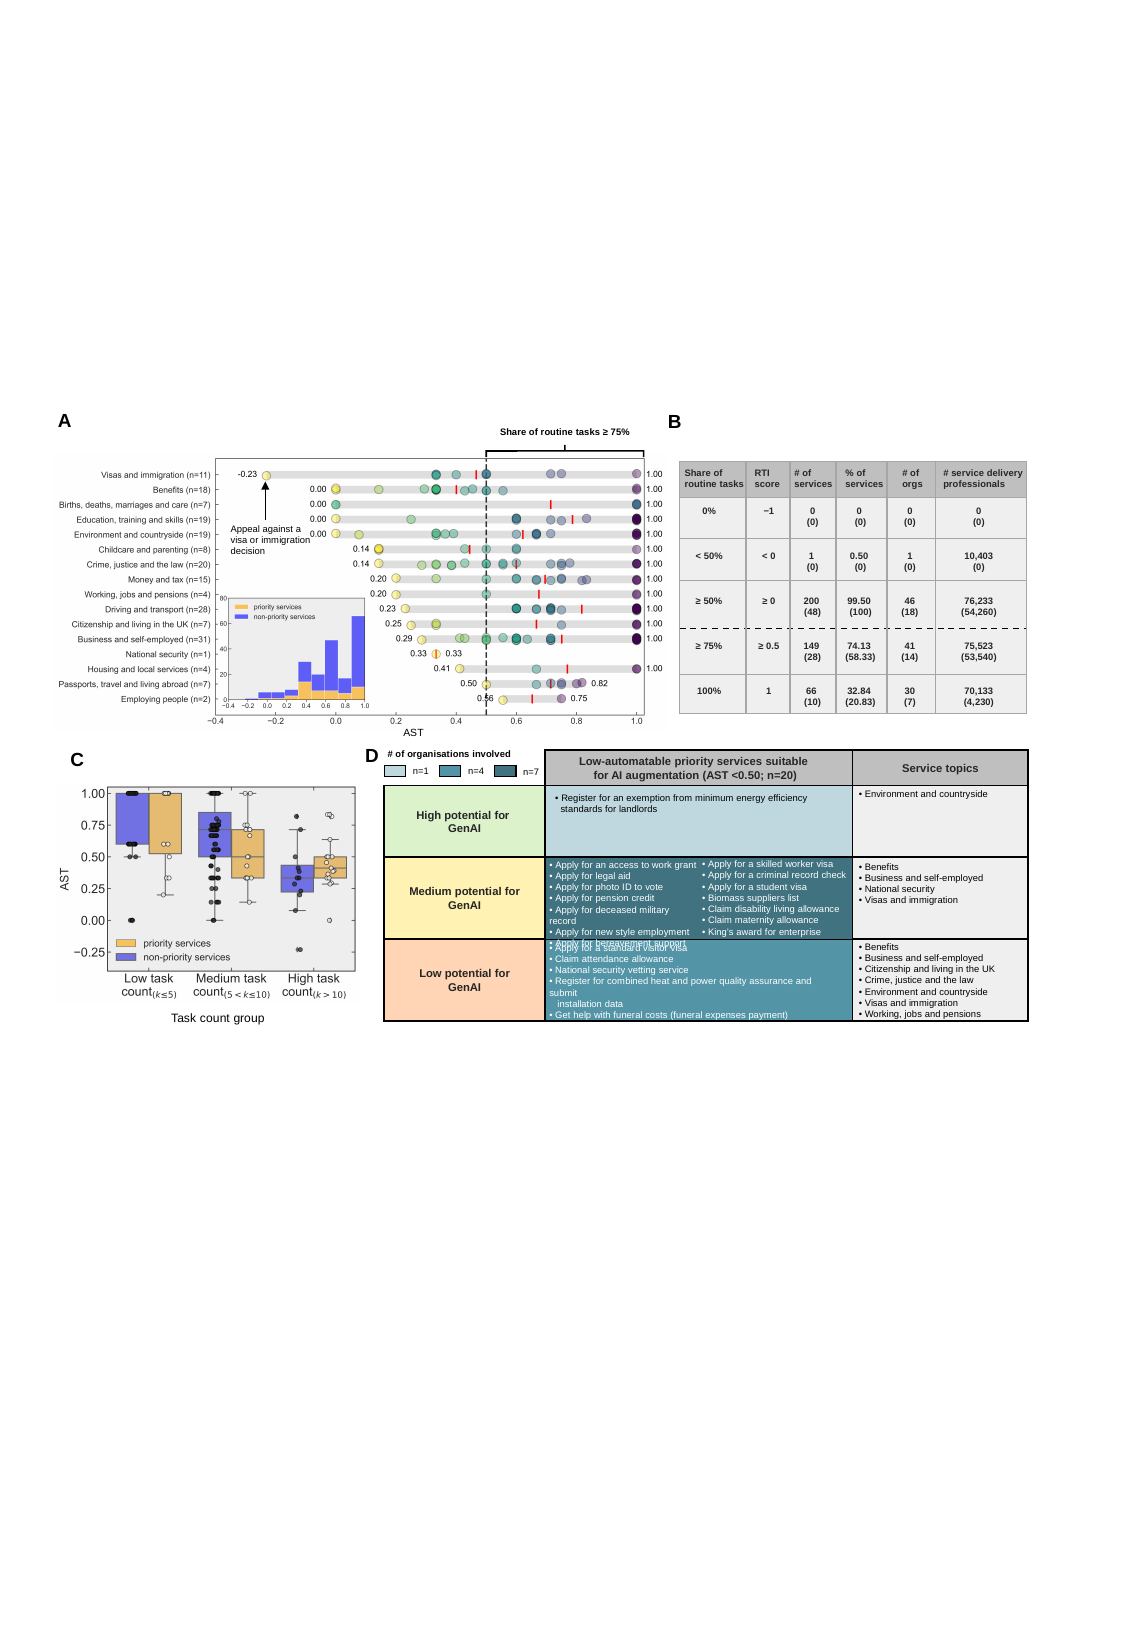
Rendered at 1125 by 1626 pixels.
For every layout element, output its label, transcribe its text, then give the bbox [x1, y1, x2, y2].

text_box n=7 [508, 758, 557, 785]
text_box • Register for an exemption from minimum energy efficiency standards for landlords [540, 784, 853, 822]
text_box 0 (0) 0.50 (0) 99.50 (100) 74.13 (58.33) 32.84 (20.83) [830, 675, 891, 726]
text_box [738, 675, 743, 714]
text_box [936, 629, 946, 674]
text_box B [653, 402, 697, 440]
text_box [936, 539, 946, 580]
text_box [1012, 498, 1027, 538]
text_box [738, 498, 743, 538]
text_box Share of routine tasks ≥ 75% [467, 418, 663, 445]
text_box • Benefits • Business and self-employed • National security • Visas and immigration [843, 853, 1125, 925]
text_box −1 < 0 ≥ 0 ≥ 0.5 1 [747, 581, 789, 628]
text_box [936, 581, 946, 628]
text_box −1 < 0 ≥ 0 ≥ 0.5 1 [747, 498, 789, 538]
text_box 0 (0) 1 (0) 200 (48) 149 (28) 66 (10) [795, 581, 830, 628]
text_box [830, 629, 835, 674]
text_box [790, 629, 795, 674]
text_box 0 (0) 10,403 (0) 76,233 (54,260) 75,523 (53,540) 70,133 (4,230) [946, 629, 1012, 674]
text_box −1 < 0 ≥ 0 ≥ 0.5 1 [743, 675, 795, 715]
text_box 0 (0) 0.50 (0) 99.50 (100) 74.13 (58.33) 32.84 (20.83) [837, 539, 886, 580]
text_box Share of routine tasks [669, 459, 739, 497]
text_box • Apply for an access to work grant • Apply for legal aid • Apply for photo ID to vote • Apply for pension credit • Apply for deceased military record • Apply for new style employment • Apply for bereavement support [546, 858, 712, 968]
text_box [502, 767, 508, 778]
text_box [825, 749, 854, 784]
text_box D [350, 735, 383, 774]
text_box 0 (0) 0.50 (0) 99.50 (100) 74.13 (58.33) 32.84 (20.83) [837, 629, 886, 674]
text_box 0 (0) 1 (0) 46 (18) 41 (14) 30 (7) [888, 498, 934, 538]
text_box 0 (0) 1 (0) 200 (48) 149 (28) 66 (10) [788, 675, 830, 726]
text_box [936, 675, 946, 714]
text_box n=4 [453, 758, 502, 785]
text_box • Apply for a standard visitor visa • Claim attendance allowance • National security vetting service • Register for combined heat and power quality assurance and submit installation data • Get help with funeral costs (funeral expenses payment) [534, 968, 853, 1039]
text_box 0 (0) 10,403 (0) 76,233 (54,260) 75,523 (53,540) 70,133 (4,230) [946, 675, 1012, 715]
text_box 0 (0) 1 (0) 200 (48) 149 (28) 66 (10) [795, 498, 830, 538]
text_box 0% < 50% ≥ 50% ≥ 75% 100% [680, 581, 738, 628]
picture [55, 782, 360, 1004]
text_box [438, 764, 453, 778]
text_box # of organisations involved [372, 740, 526, 767]
text_box 0 (0) 10,403 (0) 76,233 (54,260) 75,523 (53,540) 70,133 (4,230) [946, 581, 1012, 628]
text_box [544, 818, 854, 858]
text_box 0 (0) 10,403 (0) 76,233 (54,260) 75,523 (53,540) 70,133 (4,230) [946, 539, 1012, 580]
text_box 0 (0) 1 (0) 46 (18) 41 (14) 30 (7) [886, 675, 934, 715]
text_box [854, 818, 1029, 853]
text_box Low-automatable priority services suitable for AI augmentation (AST <0.50; n=20) [562, 746, 825, 789]
text_box 0% < 50% ≥ 50% ≥ 75% 100% [680, 539, 738, 580]
text_box • Environment and countryside [843, 780, 1125, 818]
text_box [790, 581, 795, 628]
text_box % of services [830, 459, 887, 497]
text_box [383, 767, 398, 778]
text_box # of orgs [887, 459, 928, 497]
text_box [738, 581, 743, 628]
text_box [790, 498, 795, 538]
text_box RTI score [739, 459, 795, 497]
text_box −1 < 0 ≥ 0 ≥ 0.5 1 [747, 629, 789, 674]
text_box 0 (0) 1 (0) 200 (48) 149 (28) 66 (10) [795, 629, 830, 674]
text_box [1012, 539, 1027, 580]
text_box # of services [795, 459, 830, 497]
text_box 0% < 50% ≥ 50% ≥ 75% 100% [680, 498, 738, 538]
text_box 0 (0) 1 (0) 200 (48) 149 (28) 66 (10) [795, 539, 830, 580]
text_box Medium potential for GenAI [383, 858, 546, 938]
text_box [485, 445, 645, 453]
text_box • Benefits • Business and self-employed • Citizenship and living in the UK • Crime, justice and the law • Environment and countryside • Visas and immigration • Working, jobs and pensions [843, 933, 1125, 1027]
text_box 0 (0) 1 (0) 46 (18) 41 (14) 30 (7) [888, 539, 934, 580]
text_box C [55, 739, 100, 778]
text_box [1012, 629, 1027, 674]
text_box [738, 539, 743, 580]
text_box 0 (0) 0.50 (0) 99.50 (100) 74.13 (58.33) 32.84 (20.83) [837, 581, 886, 628]
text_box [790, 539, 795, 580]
text_box [852, 925, 1029, 933]
text_box n=1 [398, 767, 447, 785]
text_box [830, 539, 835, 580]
text_box Low potential for GenAI [383, 938, 546, 1022]
text_box Service topics [854, 749, 1029, 780]
text_box 0 (0) 1 (0) 46 (18) 41 (14) 30 (7) [888, 629, 934, 674]
text_box [936, 498, 946, 538]
text_box −1 < 0 ≥ 0 ≥ 0.5 1 [747, 539, 789, 580]
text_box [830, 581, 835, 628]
text_box [738, 629, 743, 674]
text_box A [43, 400, 87, 439]
text_box [1012, 581, 1027, 628]
text_box High potential for GenAI [383, 785, 544, 858]
picture [53, 453, 668, 731]
text_box Task count group [121, 1004, 315, 1032]
text_box [1012, 675, 1027, 714]
text_box 0 (0) 1 (0) 46 (18) 41 (14) 30 (7) [888, 581, 934, 628]
text_box 0% < 50% ≥ 50% ≥ 75% 100% [680, 629, 738, 674]
text_box • Apply for a skilled worker visa • Apply for a criminal record check • Apply for a student visa • Biomass suppliers list • Claim disability living allowance • Claim maternity allowance • King’s award for enterprise [687, 858, 852, 978]
text_box AST [369, 731, 458, 747]
text_box 0% < 50% ≥ 50% ≥ 75% 100% [680, 675, 738, 715]
text_box # service delivery professionals [928, 459, 1038, 497]
text_box 0 (0) 10,403 (0) 76,233 (54,260) 75,523 (53,540) 70,133 (4,230) [946, 498, 1012, 538]
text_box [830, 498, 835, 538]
text_box 0 (0) 0.50 (0) 99.50 (100) 74.13 (58.33) 32.84 (20.83) [837, 498, 886, 538]
text_box [544, 749, 562, 784]
